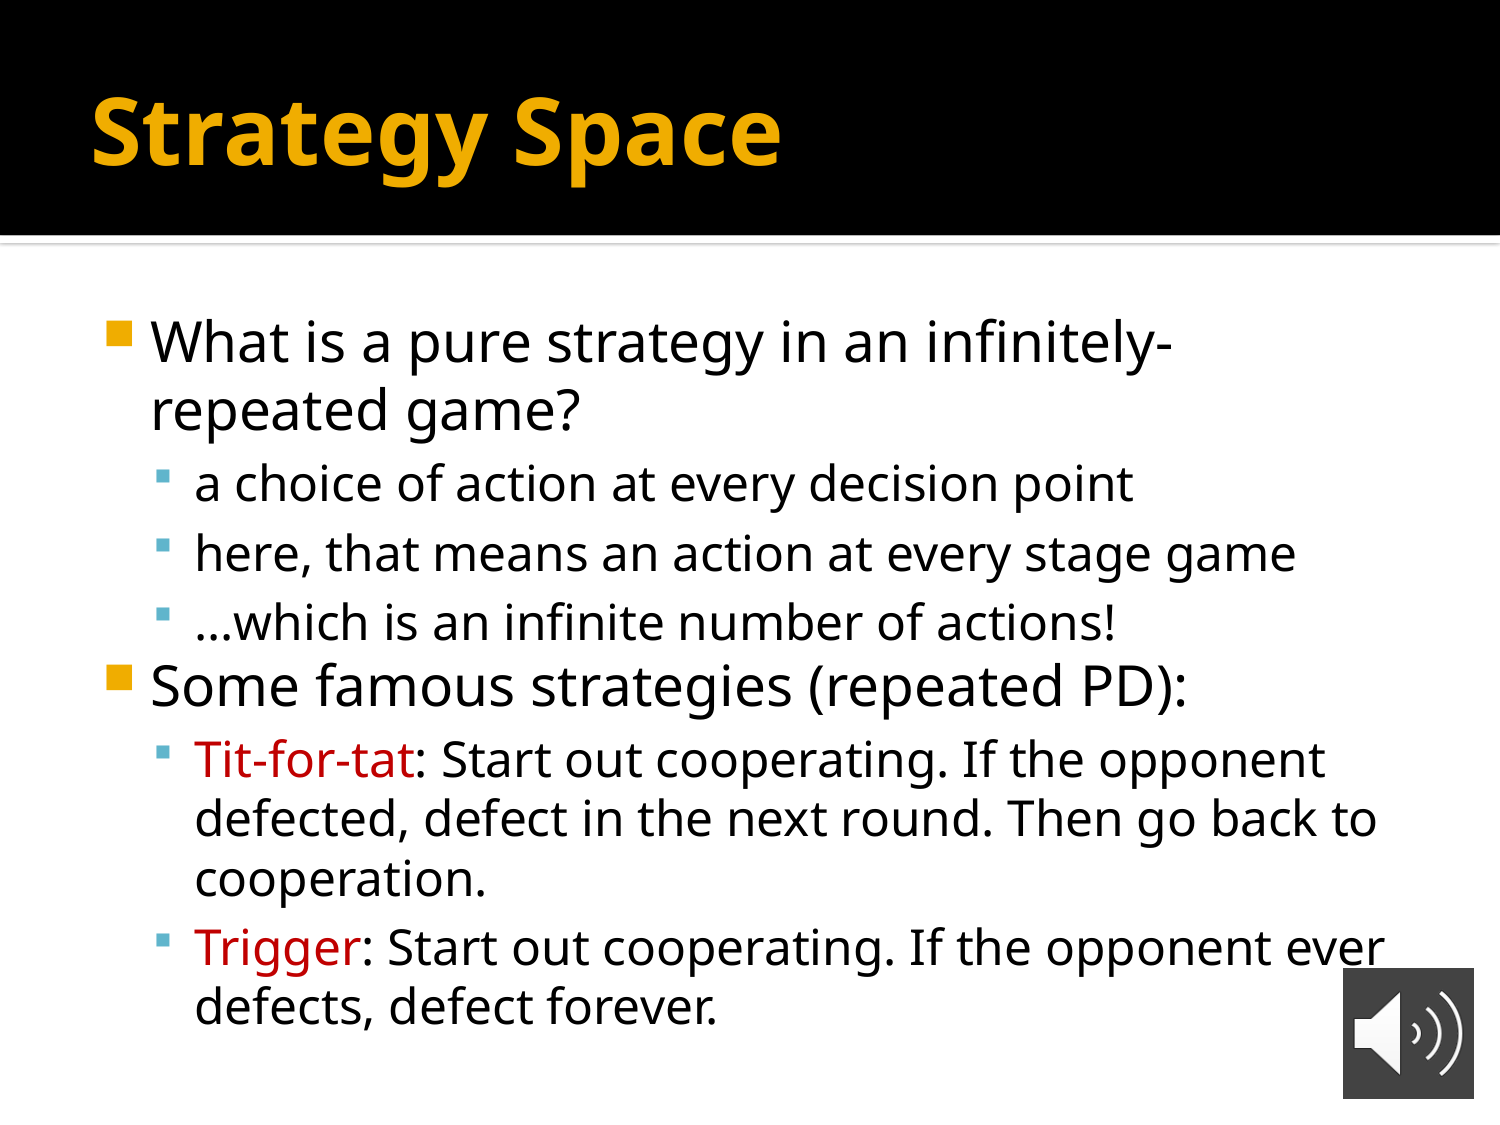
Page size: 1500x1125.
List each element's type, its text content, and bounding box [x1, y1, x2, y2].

list What is a pure strategy in an infinitely-repeated game? a choice of action at every decision point here, that means an action at every stage game ...which is an infinite number of actions! Some famous strategies (repeated PD): Tit-for-tat: Start out cooperating. If the opponent defected, defect in the next round. Then go back to cooperation. Trigger: Start out cooperating. If the opponent ever defects, defect forever. [75, 291, 1425, 1050]
picture [1341, 966, 1475, 1100]
title Strategy Space [75, 25, 1425, 231]
